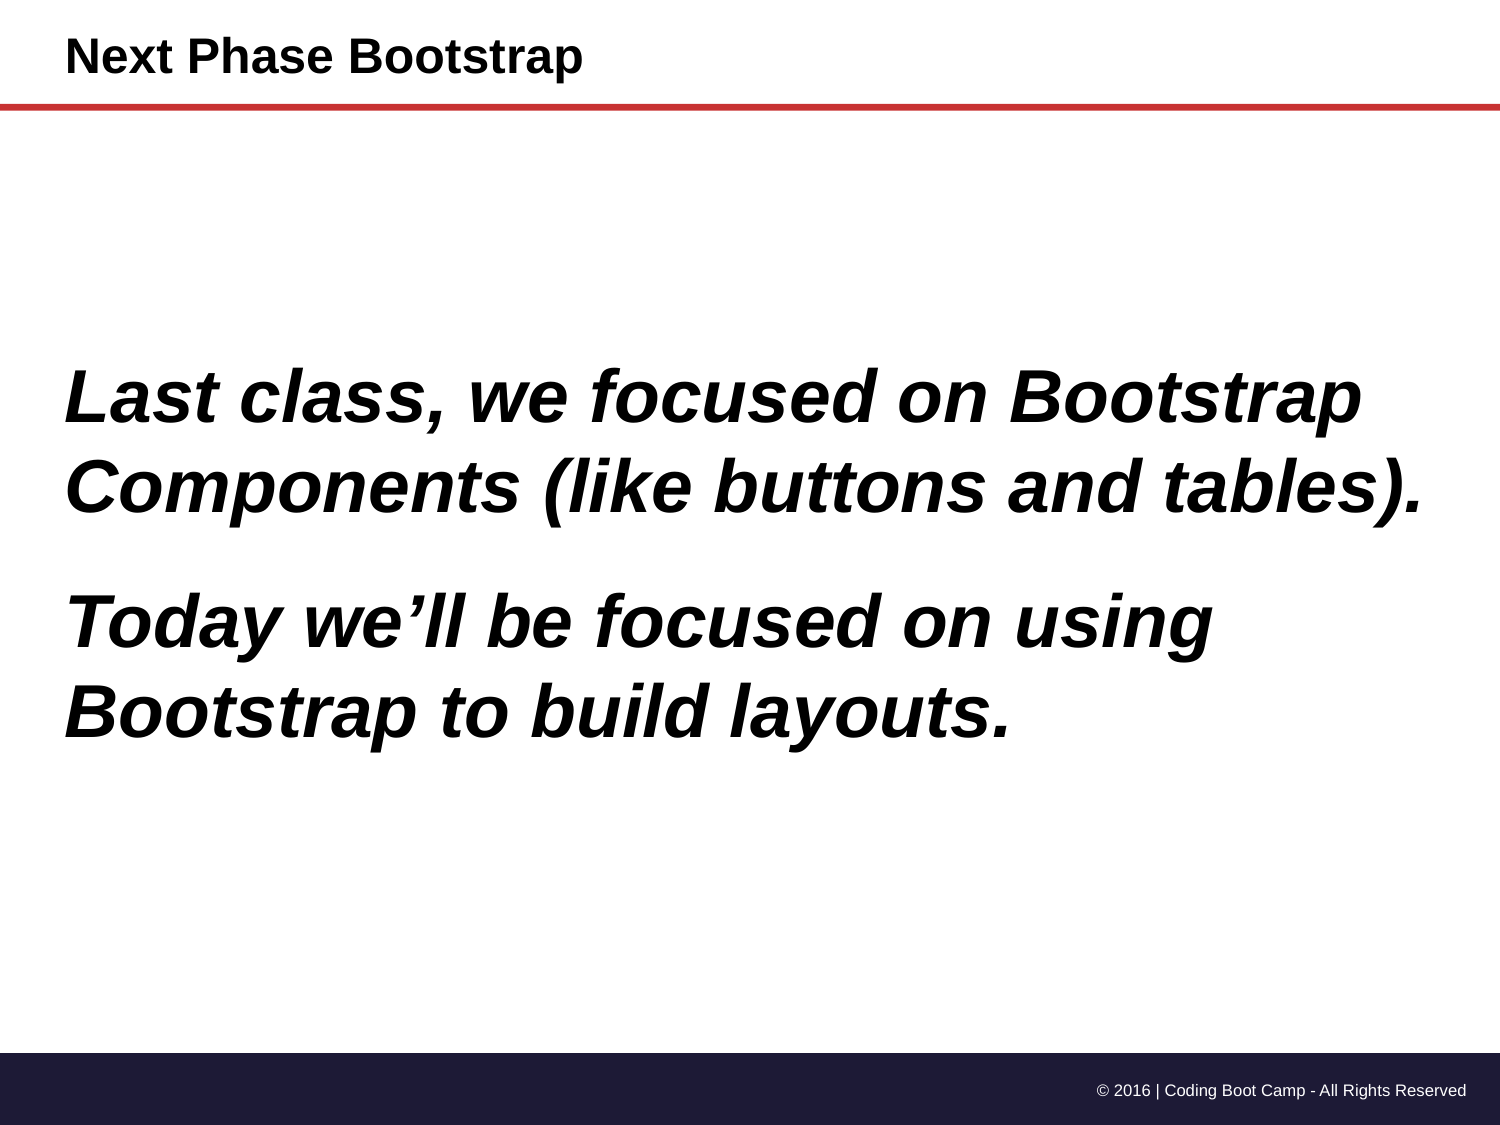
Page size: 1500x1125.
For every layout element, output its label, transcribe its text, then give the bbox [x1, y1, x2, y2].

text_box Next Phase Bootstrap [50, 0, 948, 108]
text_box Last class, we focused on Bootstrap Components (like buttons and tables). Today we’ll be focused on using Bootstrap to build layouts. [49, 312, 1450, 788]
